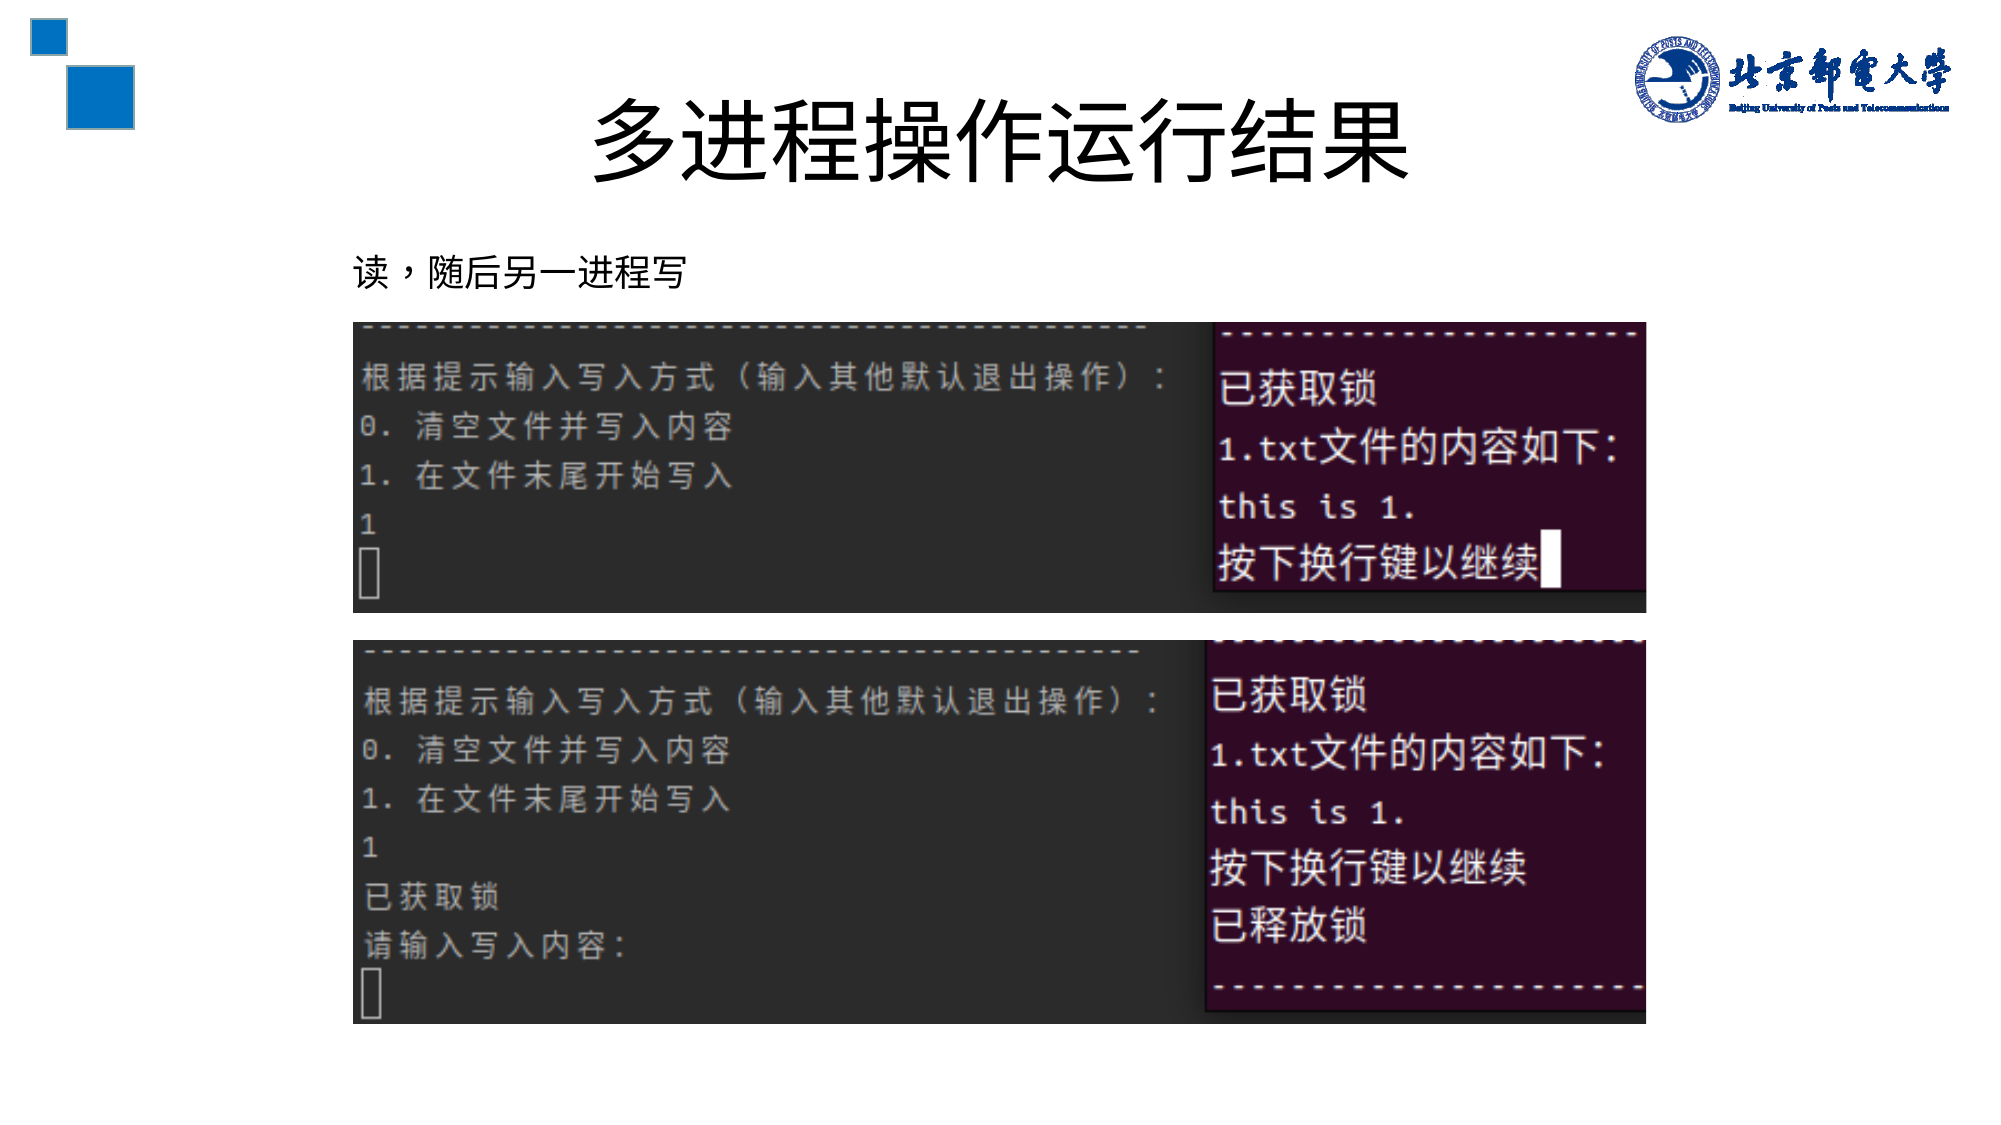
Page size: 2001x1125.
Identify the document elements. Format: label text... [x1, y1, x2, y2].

picture [352, 248, 1648, 1026]
picture [1626, 29, 1959, 130]
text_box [31, 19, 134, 130]
title 多进程操作运行结果 [99, 44, 1901, 233]
